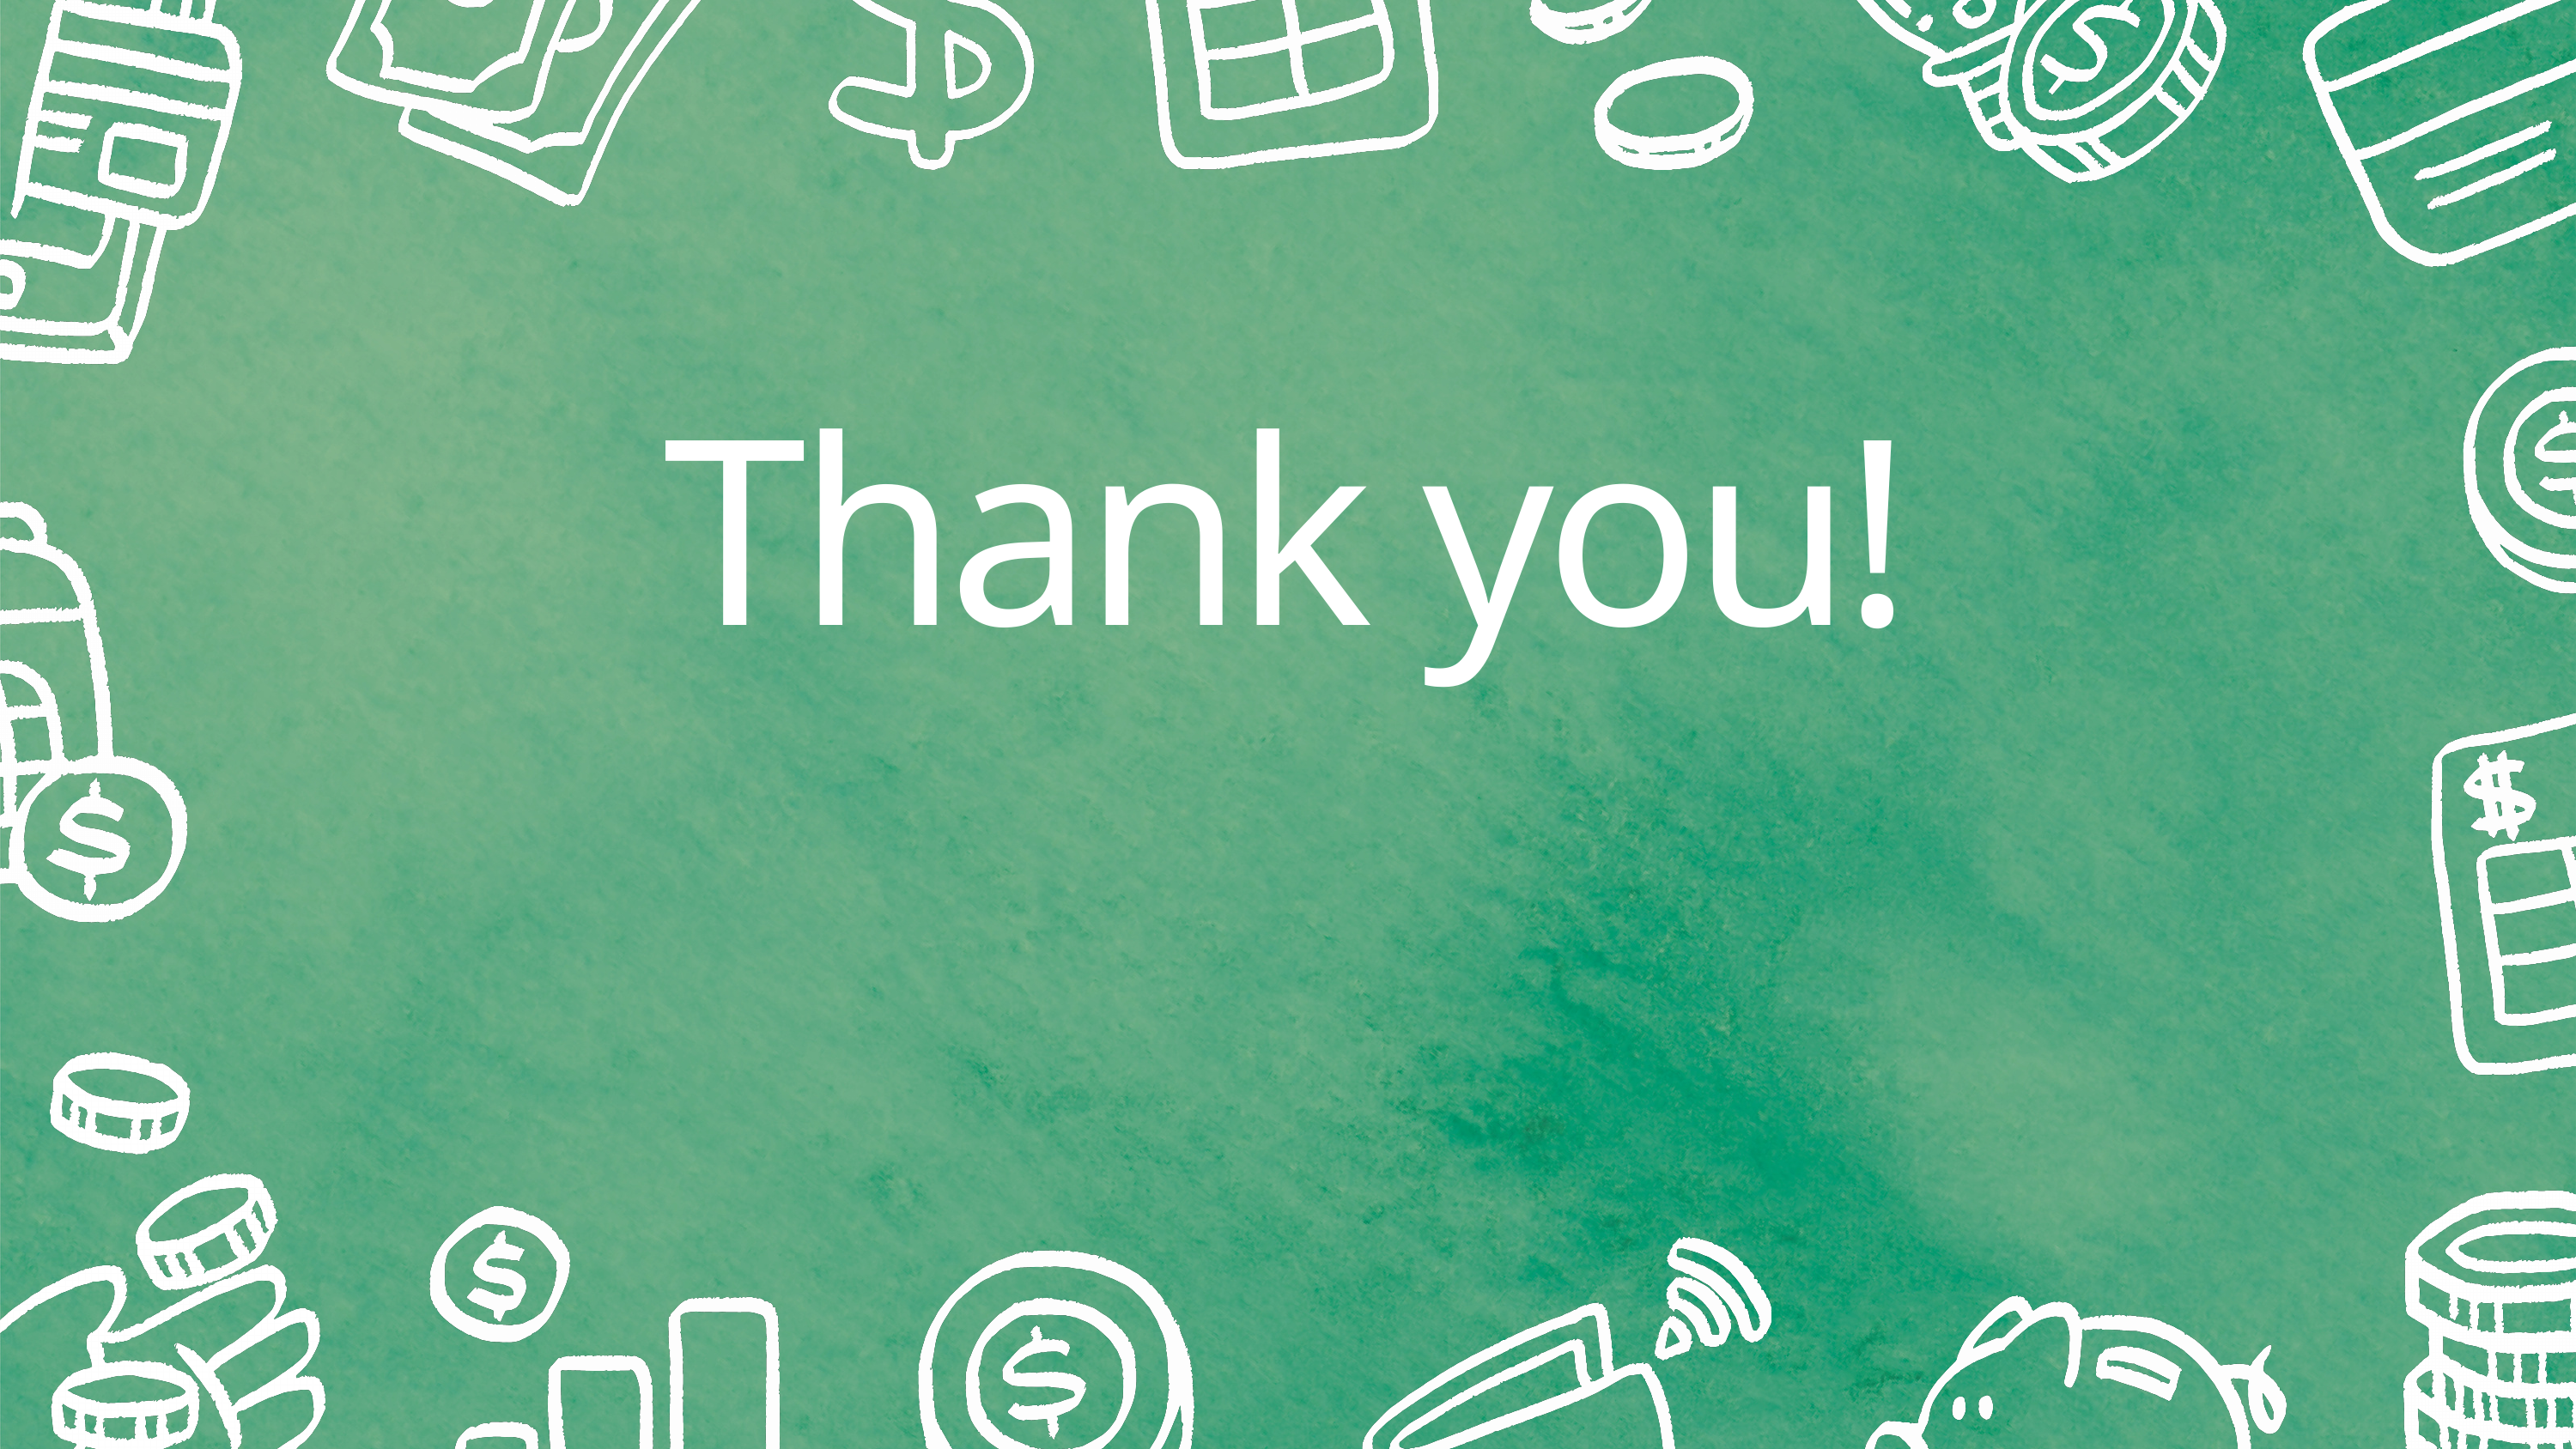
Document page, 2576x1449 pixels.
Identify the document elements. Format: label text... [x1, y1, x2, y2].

text_box [0, 495, 188, 923]
text_box [0, 0, 242, 365]
text_box [2463, 346, 2576, 709]
text_box [1362, 1236, 1772, 1449]
text_box Thank you! [504, 400, 2072, 677]
text_box [1827, 0, 2227, 184]
text_box [1137, 0, 1439, 170]
text_box [0, 0, 2576, 1449]
text_box [2374, 1190, 2576, 1449]
text_box [2302, 0, 2576, 267]
text_box [428, 1206, 816, 1449]
text_box [1522, 0, 1783, 170]
text_box [0, 1052, 326, 1449]
text_box [325, 0, 745, 207]
text_box [1859, 1295, 2287, 1449]
text_box [2431, 708, 2576, 1076]
text_box [828, 0, 1035, 170]
text_box [918, 1250, 1259, 1449]
